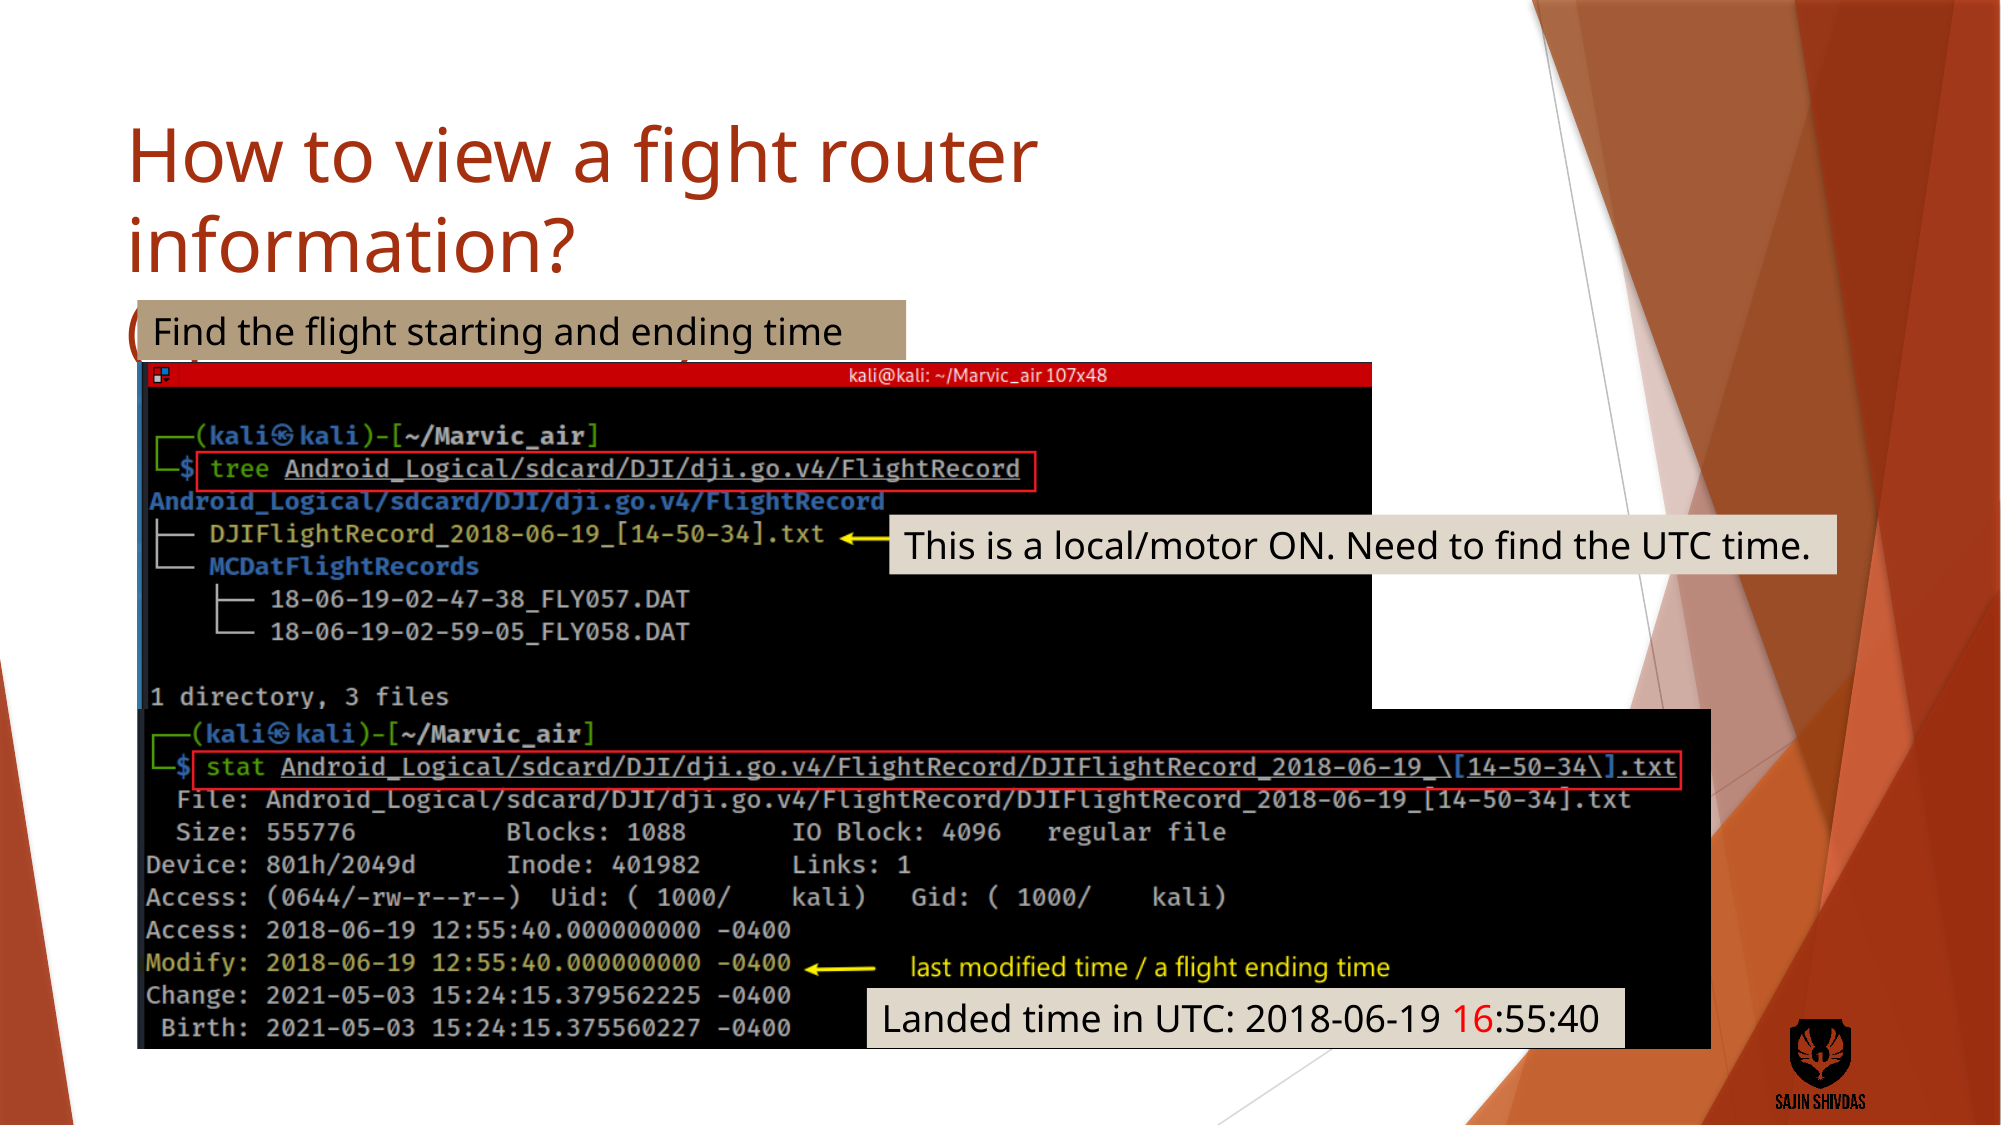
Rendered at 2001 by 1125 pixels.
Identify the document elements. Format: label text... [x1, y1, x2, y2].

picture [1765, 1009, 1878, 1121]
picture [136, 361, 1711, 1050]
text_box Find the flight starting and ending time [137, 300, 907, 360]
title How to view a fight router information? (option 1: manual) [111, 99, 1522, 317]
text_box This is a local/motor ON. Need to find the UTC time. [1376, 514, 1837, 575]
